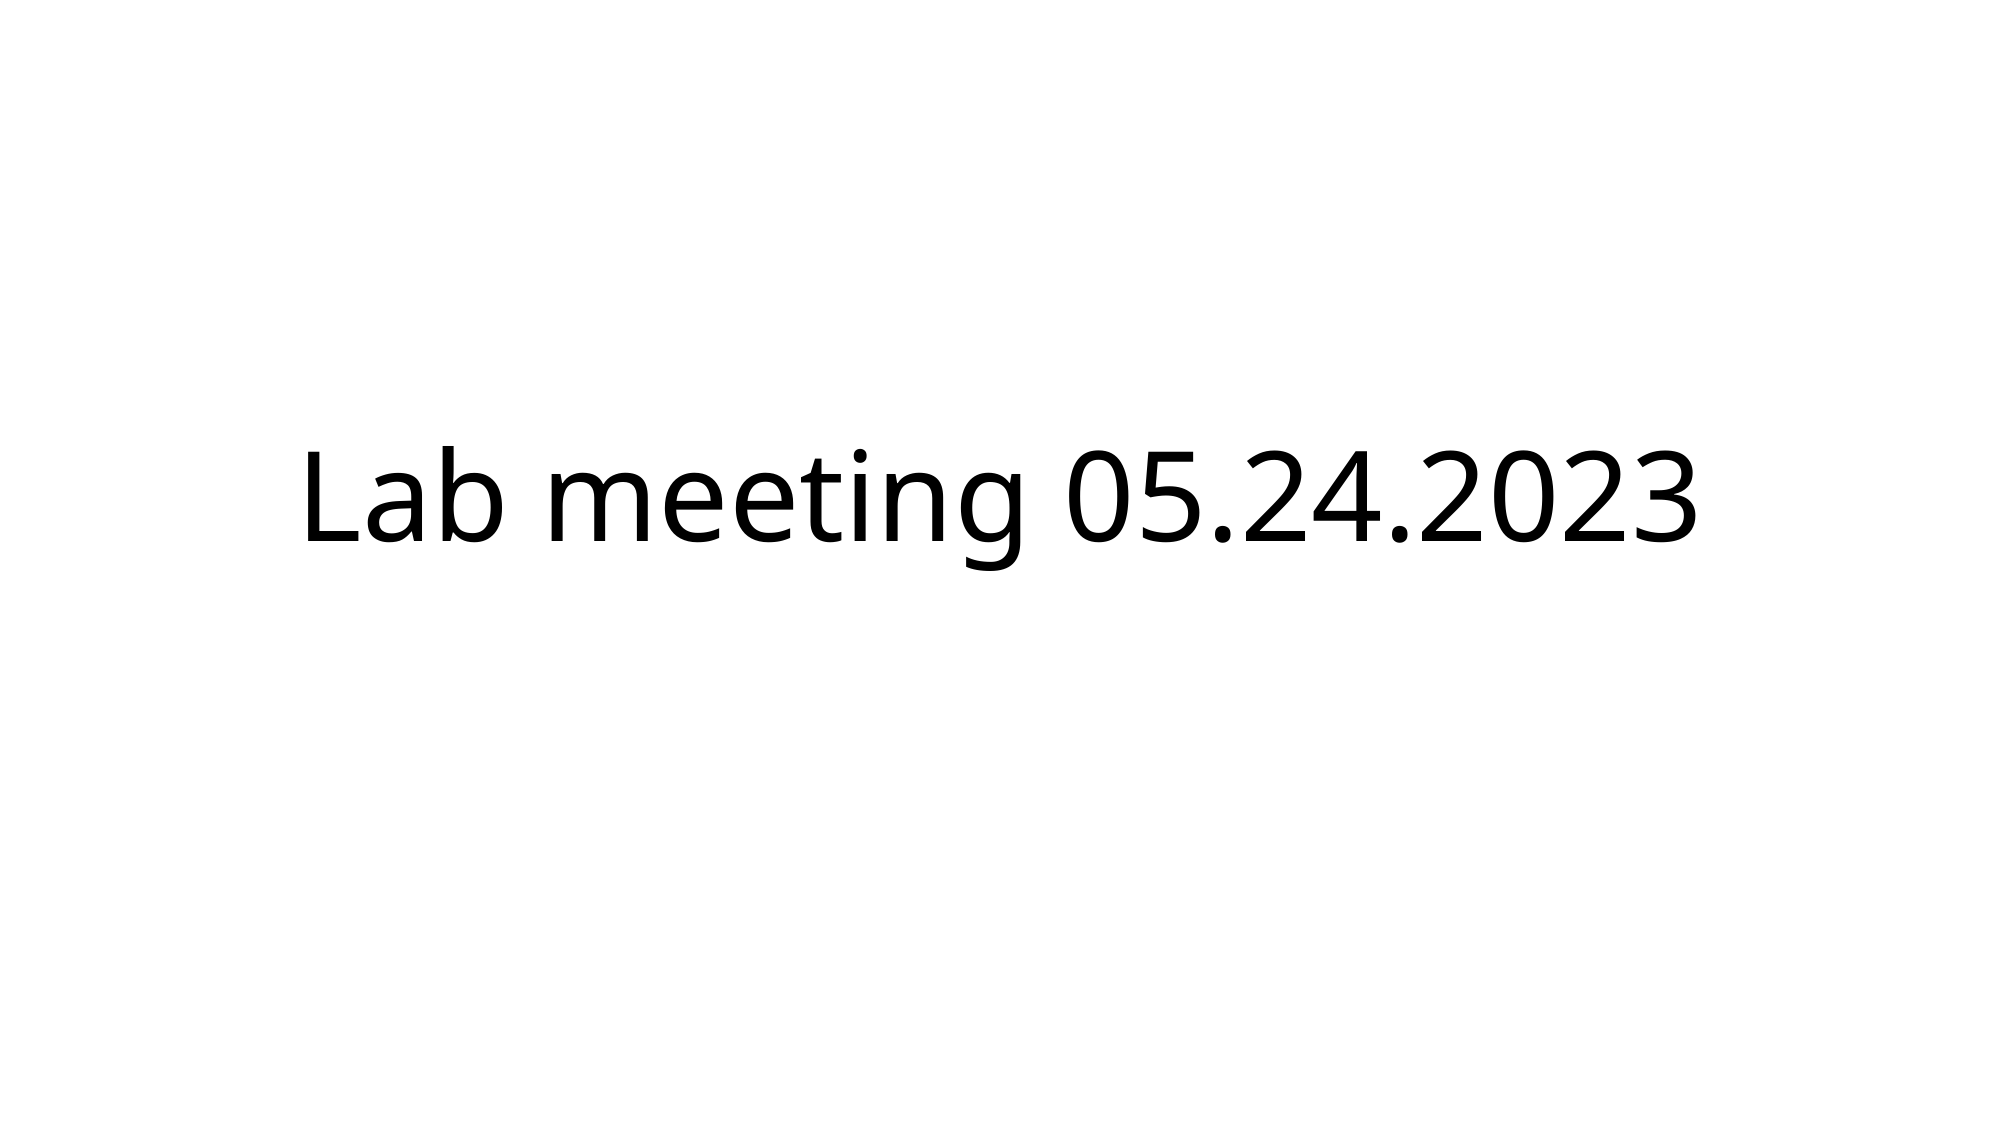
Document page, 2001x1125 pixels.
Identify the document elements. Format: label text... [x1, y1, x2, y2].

title Lab meeting 05.24.2023 [249, 184, 1750, 576]
